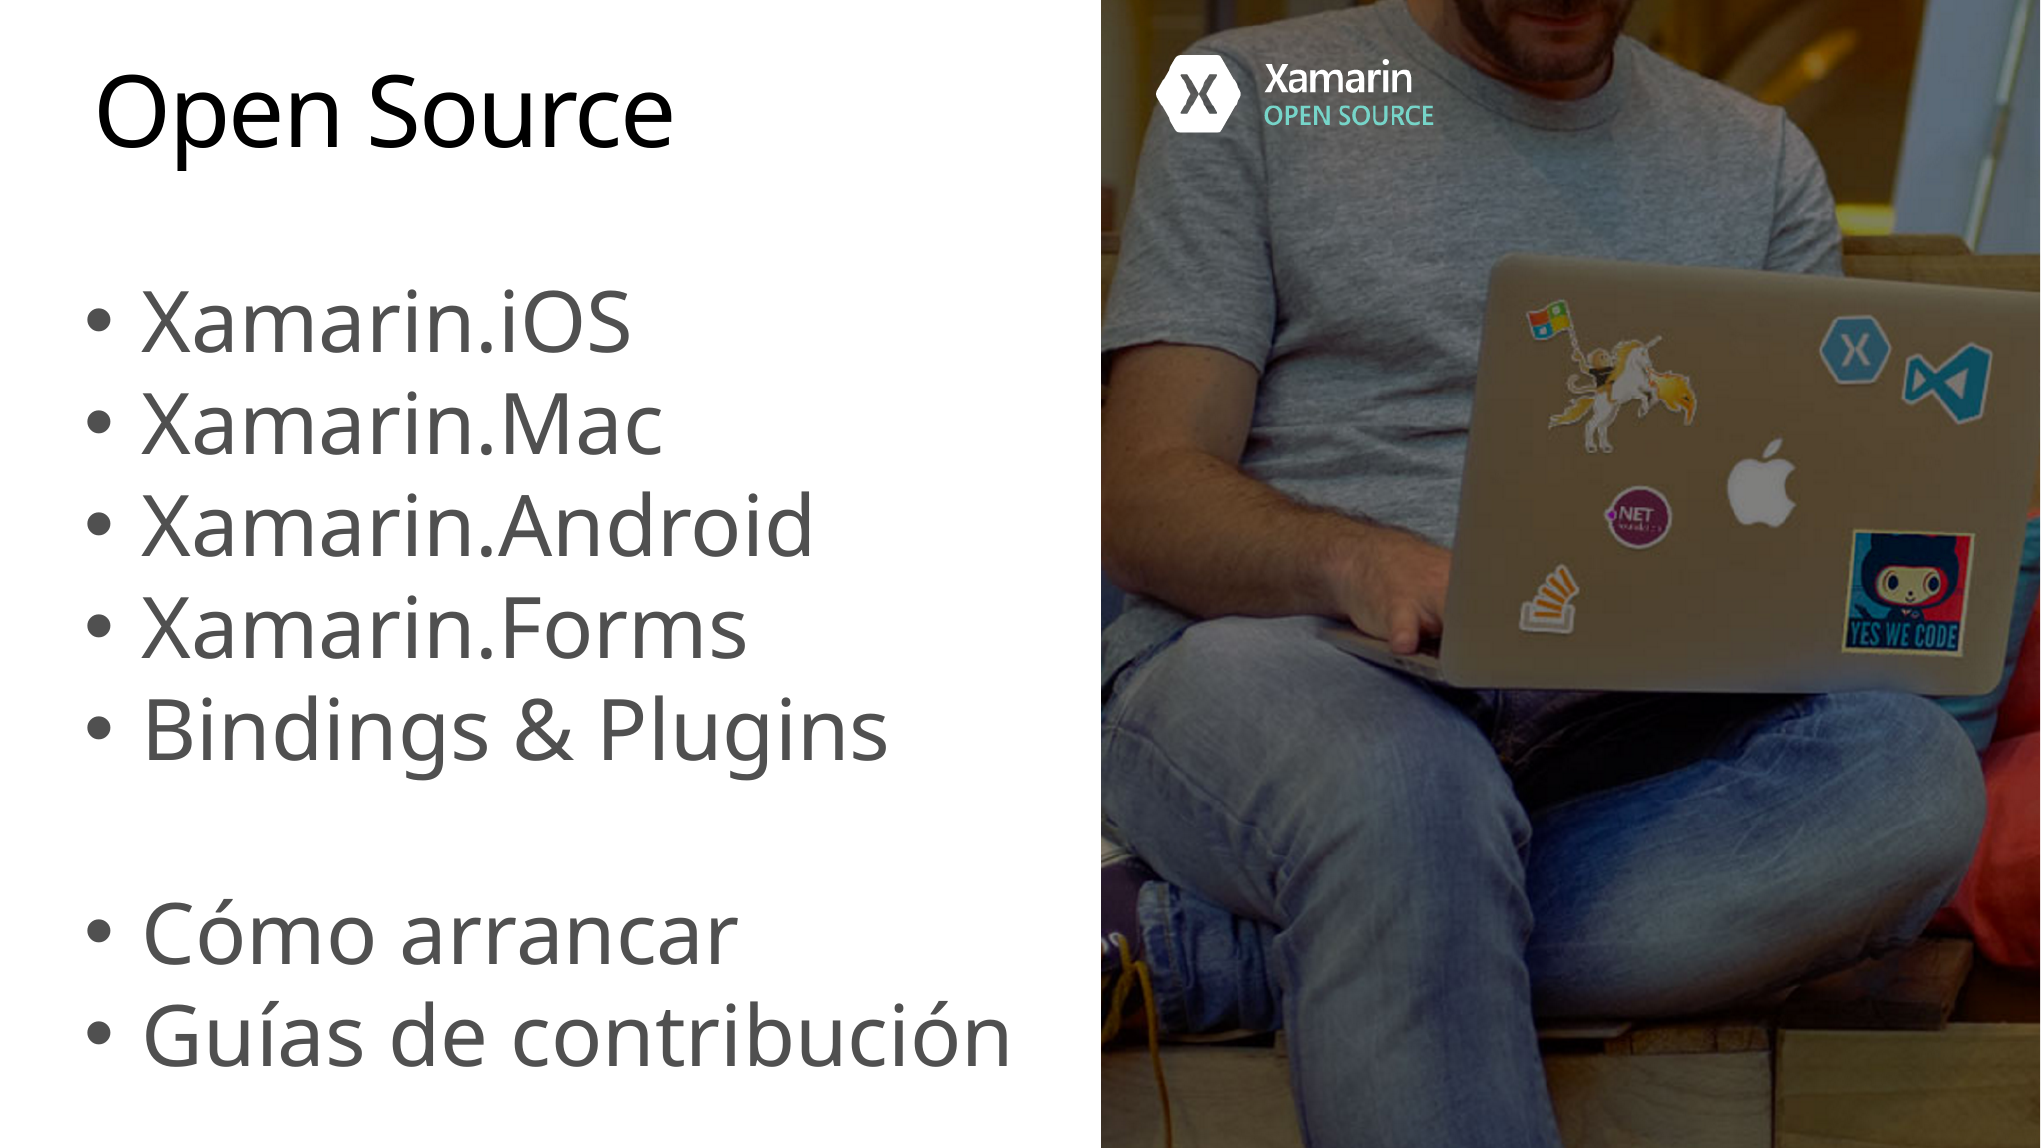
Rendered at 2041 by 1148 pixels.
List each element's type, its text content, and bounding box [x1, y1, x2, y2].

title Open Source [69, 45, 1101, 238]
text_box Xamarin.iOS Xamarin.Mac Xamarin.Android Xamarin.Forms Bindings & Plugins Cómo arrancar Guías de contribución [69, 260, 1101, 1091]
picture [1101, 0, 2041, 1148]
